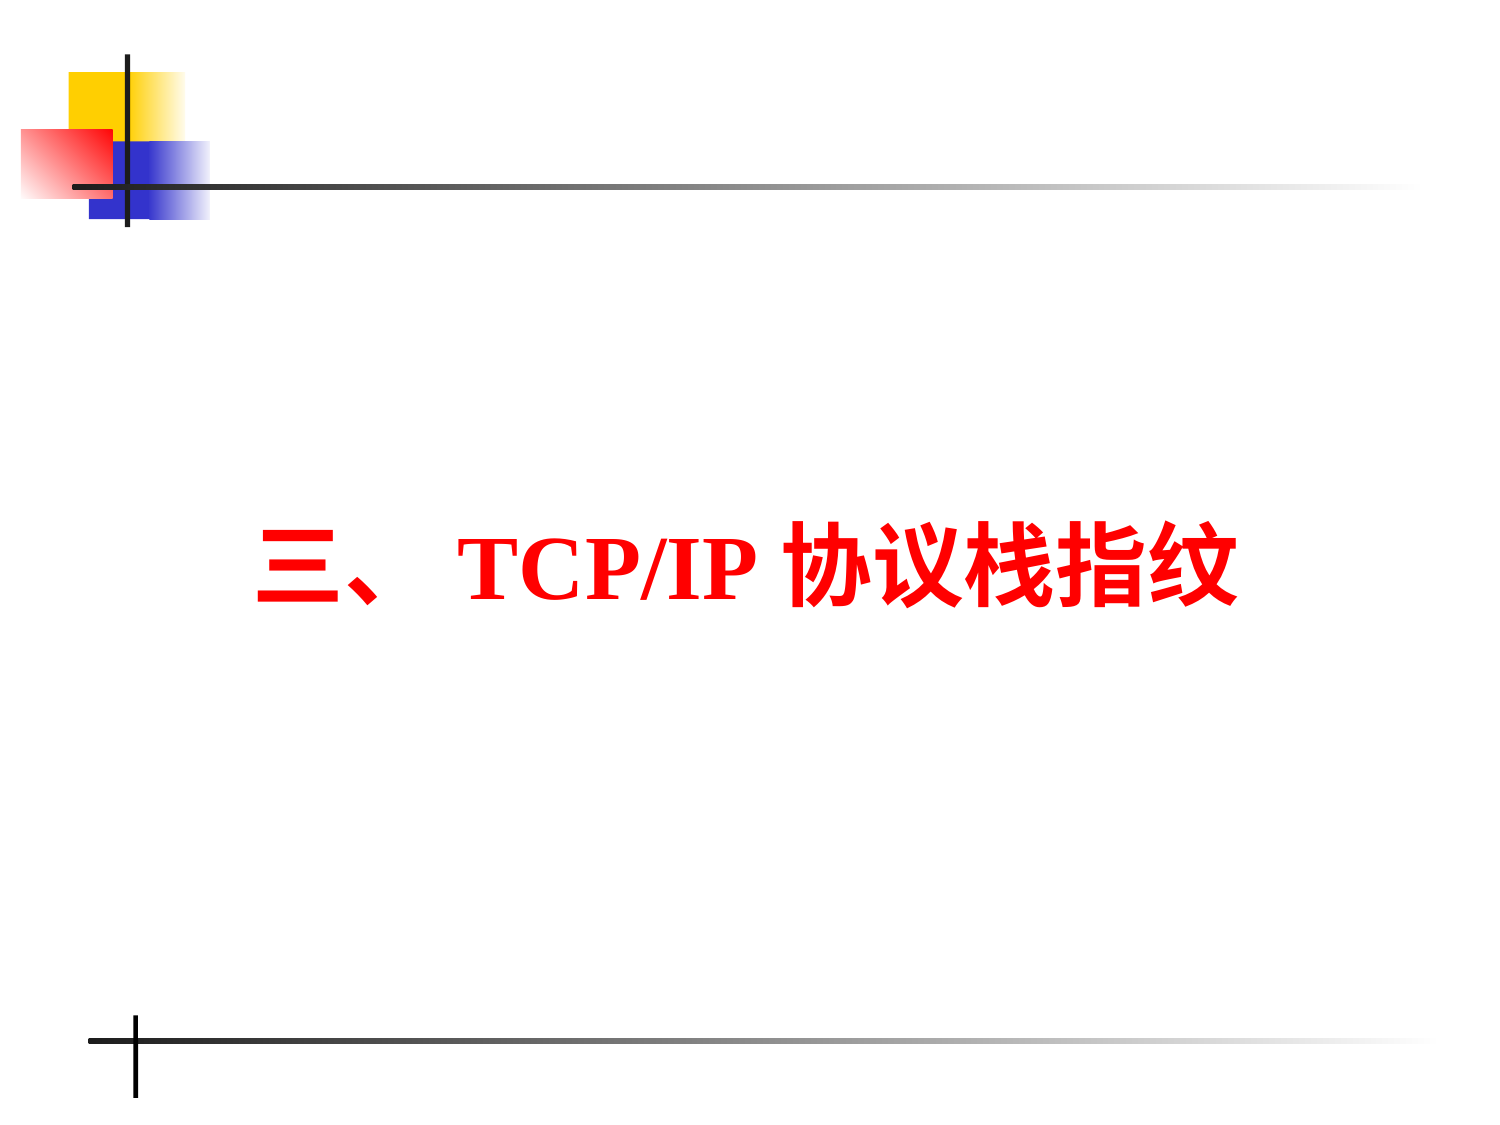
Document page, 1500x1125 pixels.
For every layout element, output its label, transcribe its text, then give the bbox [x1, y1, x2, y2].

title 三、TCP/IP协议栈指纹 [237, 437, 1313, 626]
